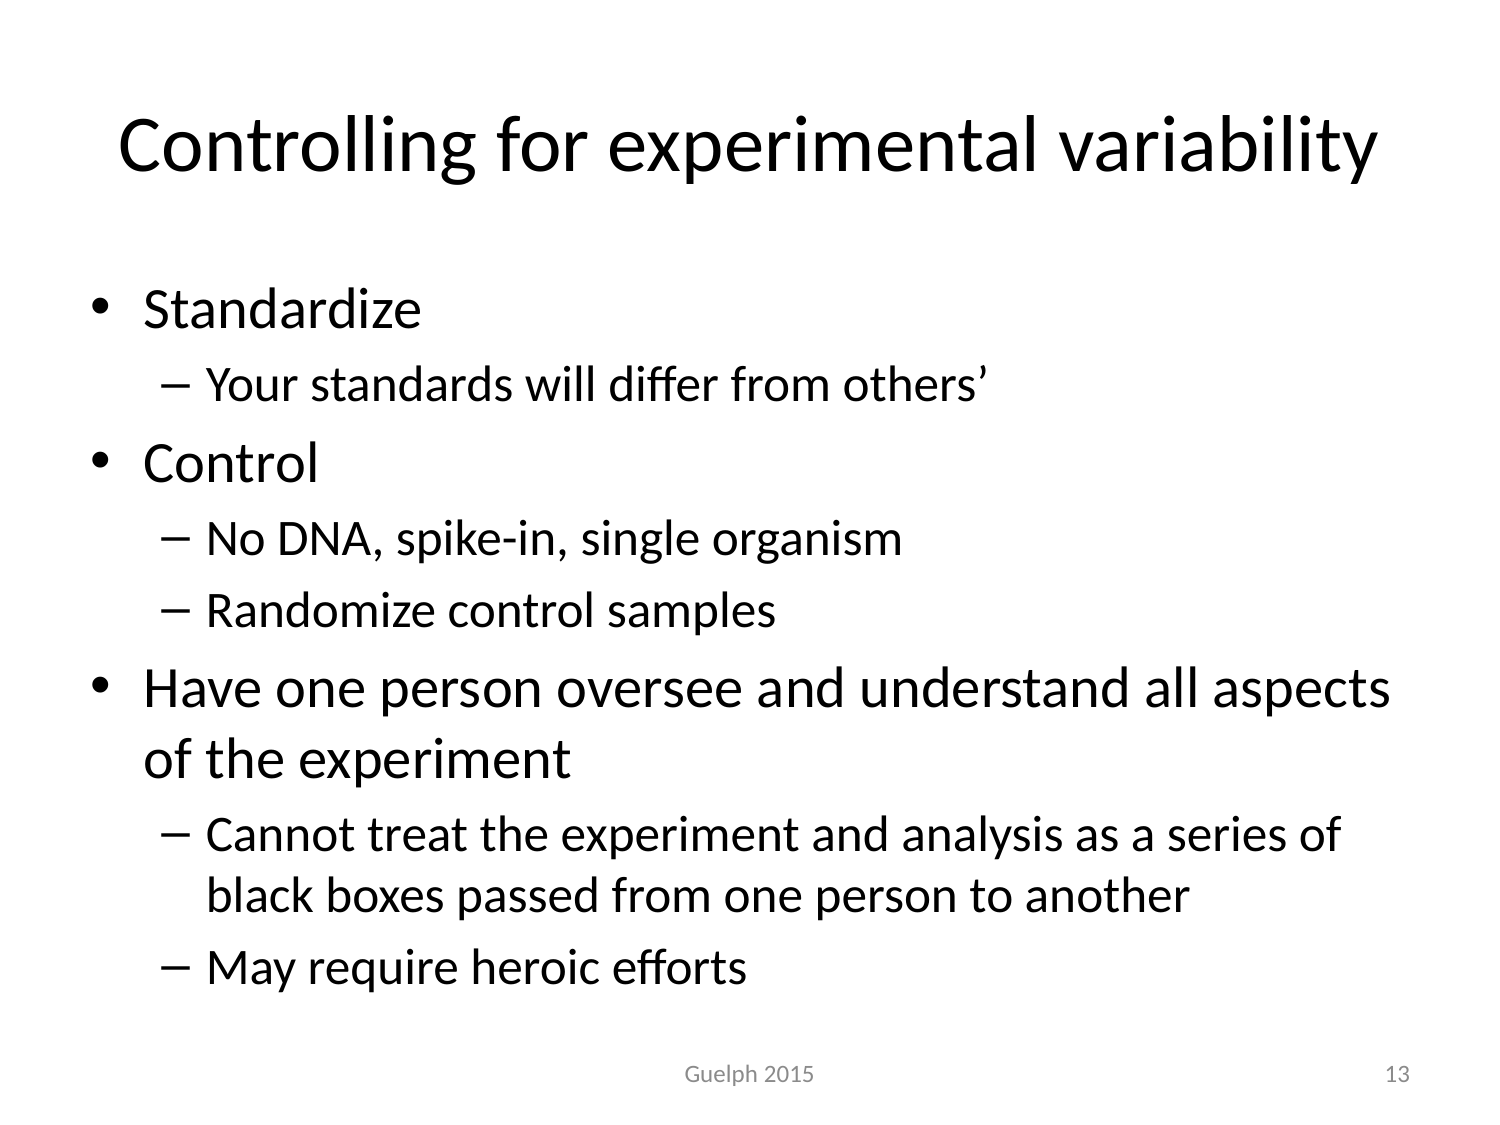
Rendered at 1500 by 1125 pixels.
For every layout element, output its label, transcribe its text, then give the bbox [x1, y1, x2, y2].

footer Guelph 2015 [512, 1042, 988, 1103]
slide_number 13 [1074, 1042, 1425, 1103]
title Controlling for experimental variability [75, 45, 1425, 233]
list Standardize Your standards will differ from others’ Control No DNA, spike-in, single organism Randomize control samples Have one person oversee and understand all aspects of the experiment Cannot treat the experiment and analysis as a series of black boxes passed from one person to another May require heroic efforts [75, 262, 1425, 1005]
